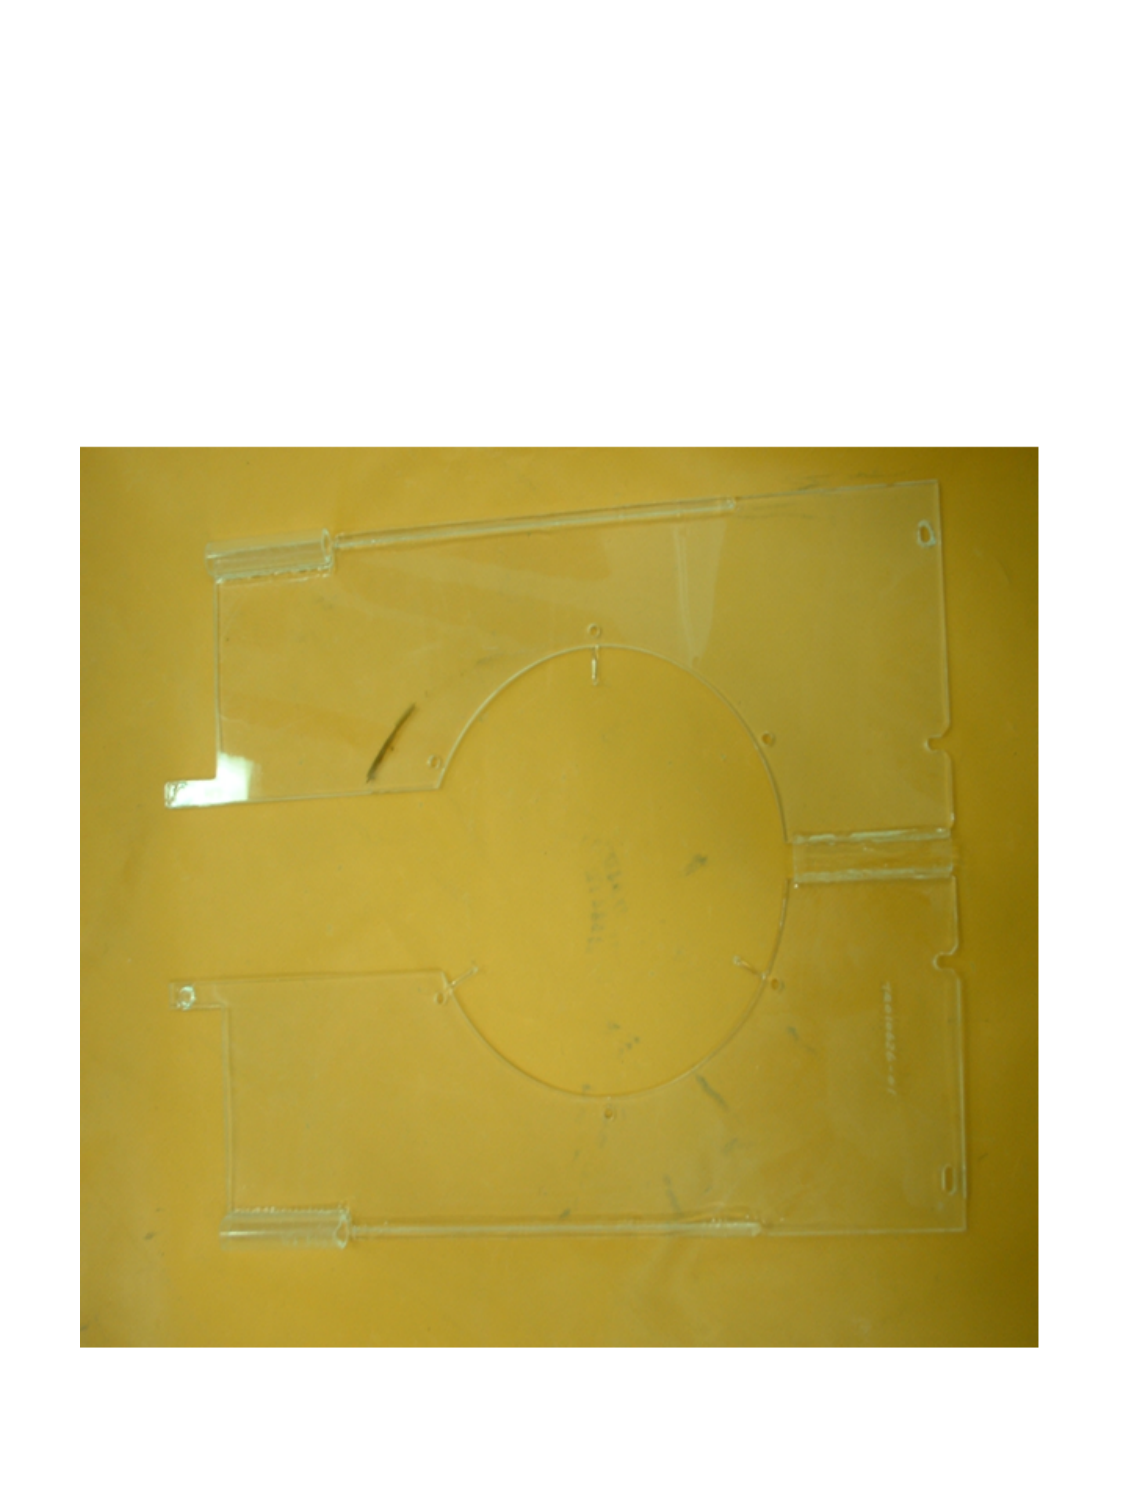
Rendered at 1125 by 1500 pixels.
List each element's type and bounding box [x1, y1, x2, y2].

picture [79, 148, 1045, 1352]
